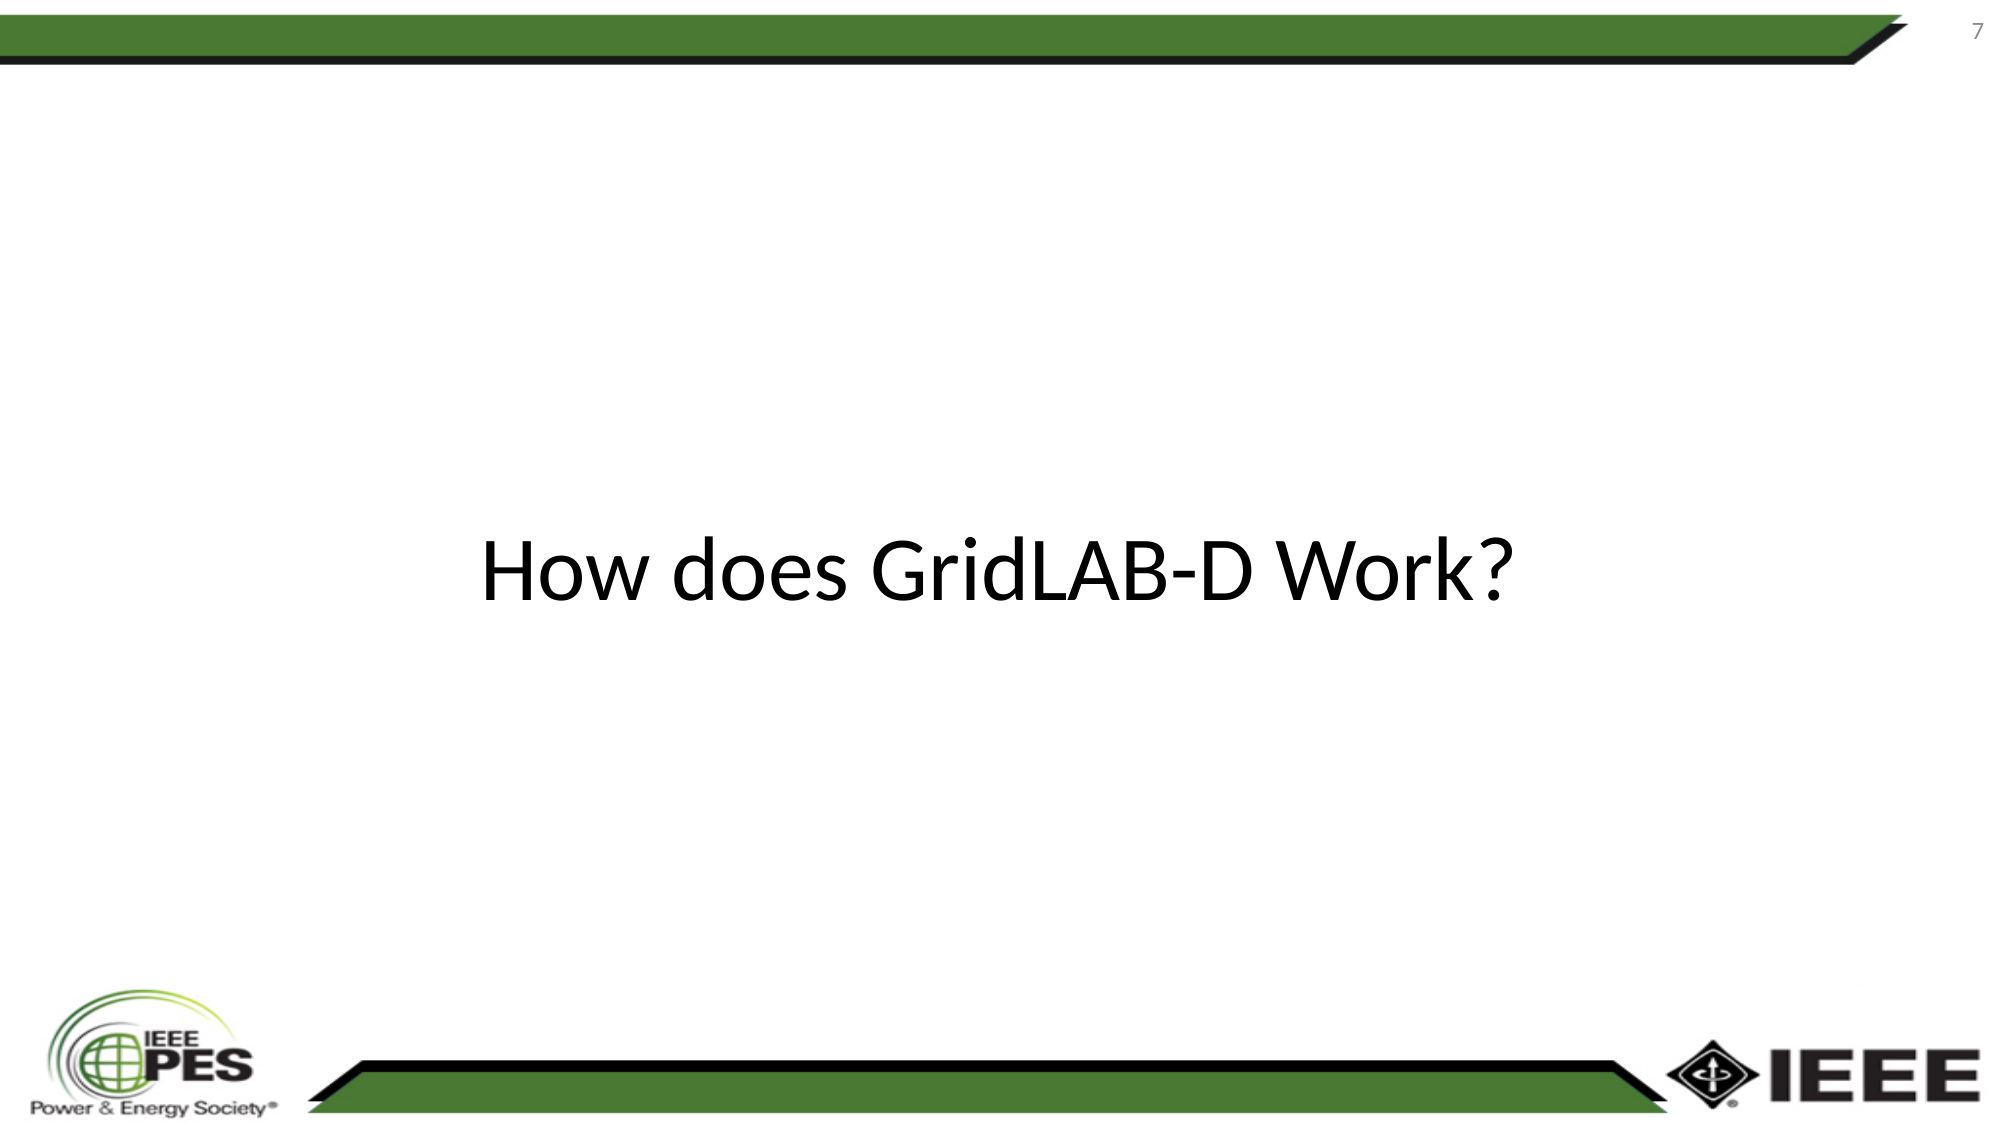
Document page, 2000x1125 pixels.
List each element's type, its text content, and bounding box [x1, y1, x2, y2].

slide_number 7 [1532, 0, 2000, 60]
title How does GridLAB-D Work? [99, 469, 1900, 658]
picture [0, 0, 2000, 1125]
